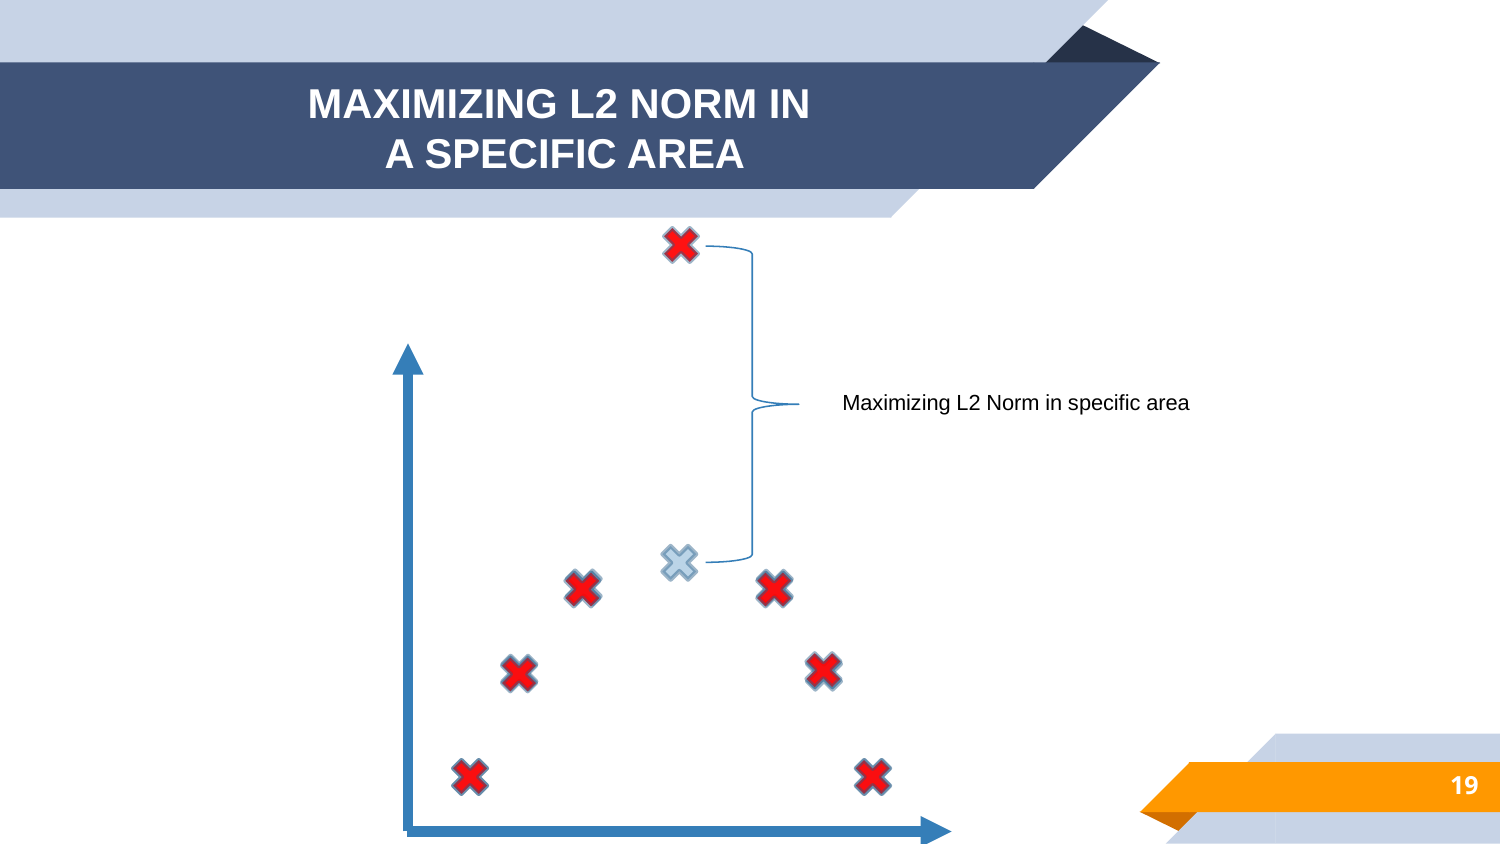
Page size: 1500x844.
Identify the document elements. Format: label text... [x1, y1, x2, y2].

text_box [406, 343, 952, 832]
slide_number 19 [1249, 760, 1494, 813]
text_box [705, 245, 754, 341]
text_box [662, 225, 701, 264]
text_box Maximizing L2 Norm in specific area [957, 381, 1206, 423]
title MAXIMIZING L2 NORM IN A SPECIFIC AREA [133, 64, 997, 190]
